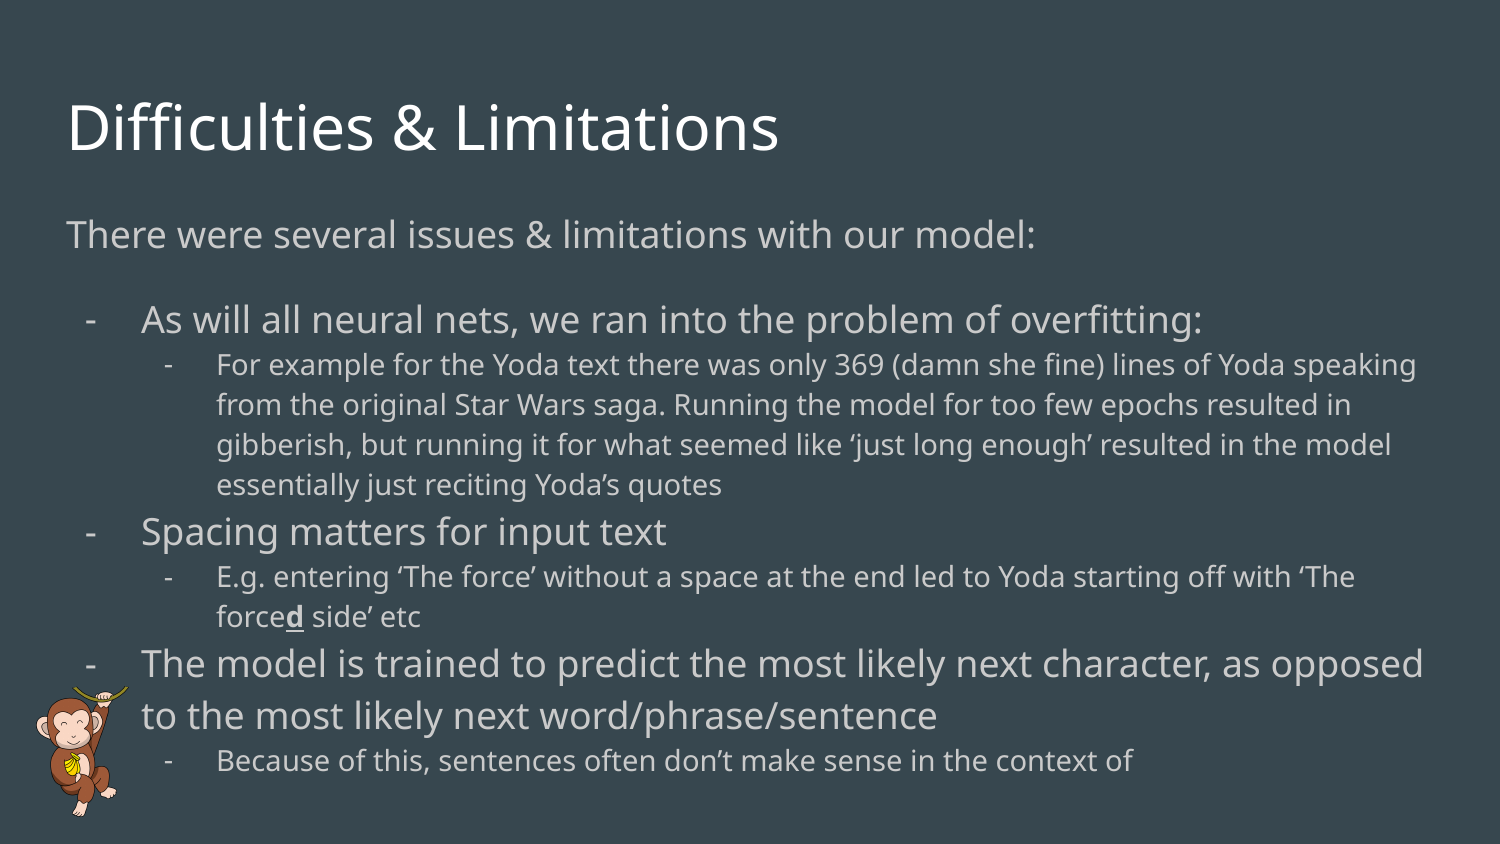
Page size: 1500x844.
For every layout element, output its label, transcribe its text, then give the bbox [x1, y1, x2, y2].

list There were several issues & limitations with our model: As will all neural nets, we ran into the problem of overfitting: For example for the Yoda text there was only 369 (damn she fine) lines of Yoda speaking from the original Star Wars saga. Running the model for too few epochs resulted in gibberish, but running it for what seemed like ‘just long enough’ resulted in the model essentially just reciting Yoda’s quotes Spacing matters for input text E.g. entering ‘The force’ without a space at the end led to Yoda starting off with ‘The forced side’ etc The model is trained to predict the most likely next character, as opposed to the most likely next word/phrase/sentence Because of this, sentences often don’t make sense in the context of [51, 189, 1449, 750]
picture [36, 685, 130, 817]
title Difficulties & Limitations [51, 72, 1449, 167]
